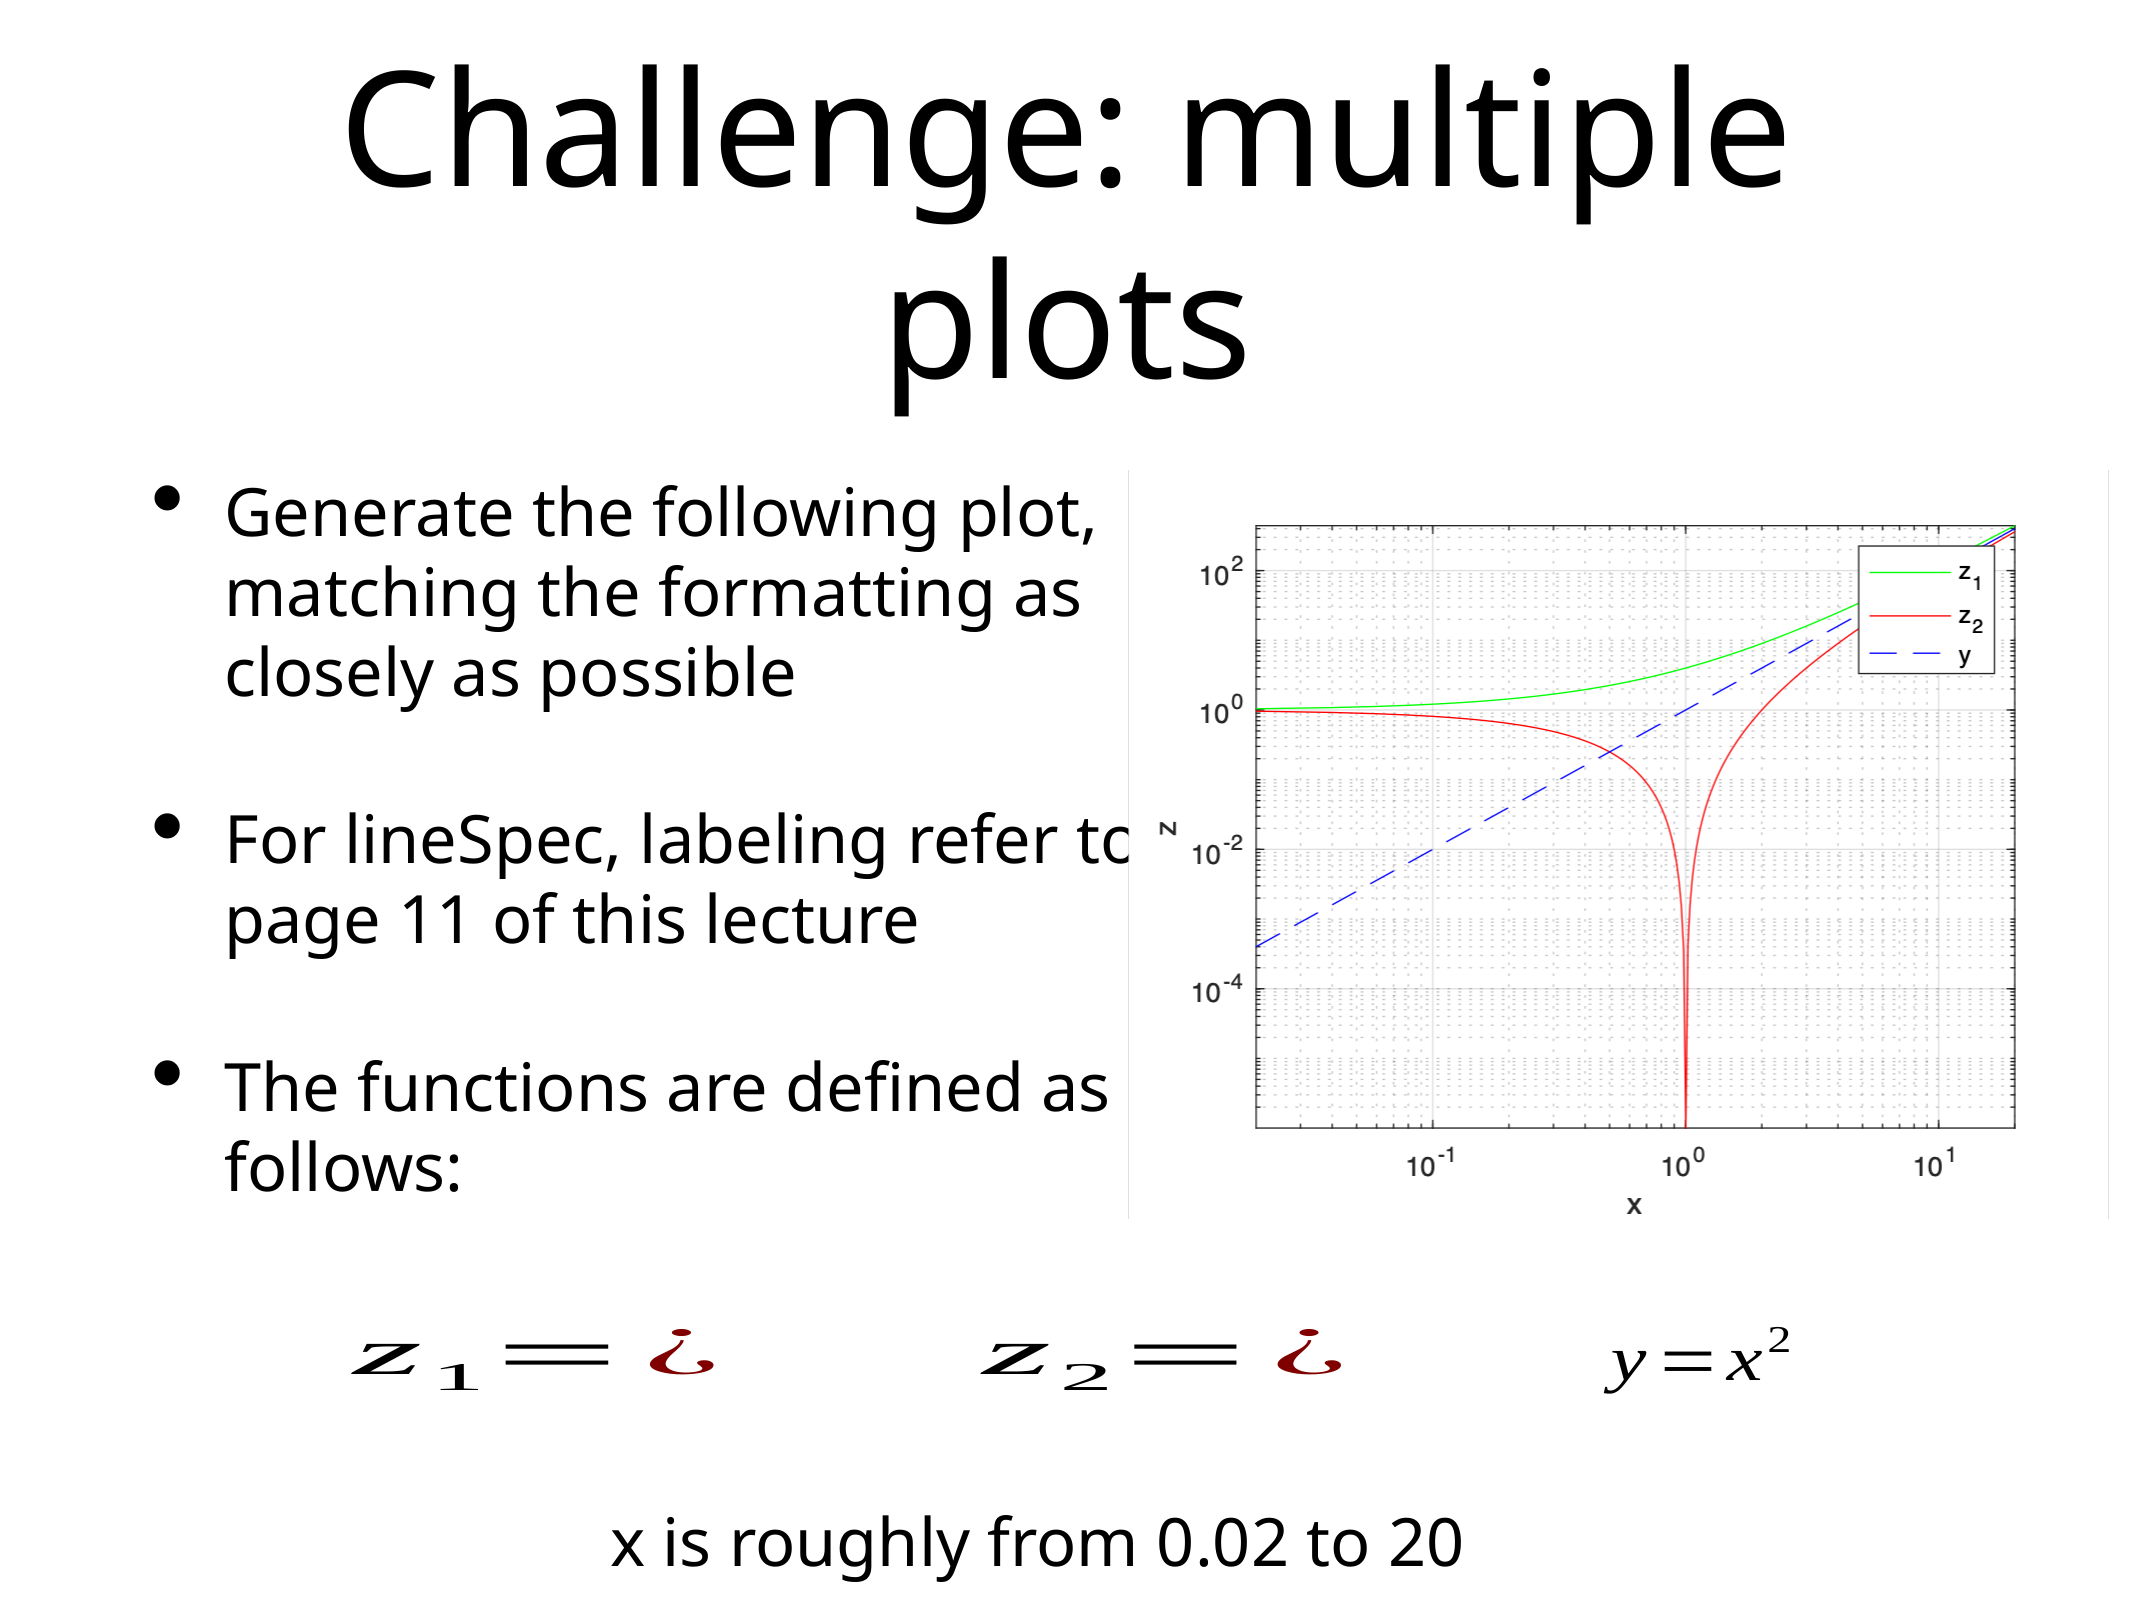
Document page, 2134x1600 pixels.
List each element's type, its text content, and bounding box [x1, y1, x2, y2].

text_box x is roughly from 0.02 to 20 [601, 1491, 1475, 1588]
text_box [342, 1316, 720, 1400]
picture [1126, 0, 2134, 1259]
list Generate the following plot, matching the formatting as closely as possible For lineSpec, labeling refer to page 11 of this lecture The functions are defined as follows: [142, 394, 1188, 1279]
text_box [971, 1316, 1349, 1400]
title Challenge: multiple plots [155, 41, 1126, 394]
text_box [1600, 1316, 1792, 1396]
